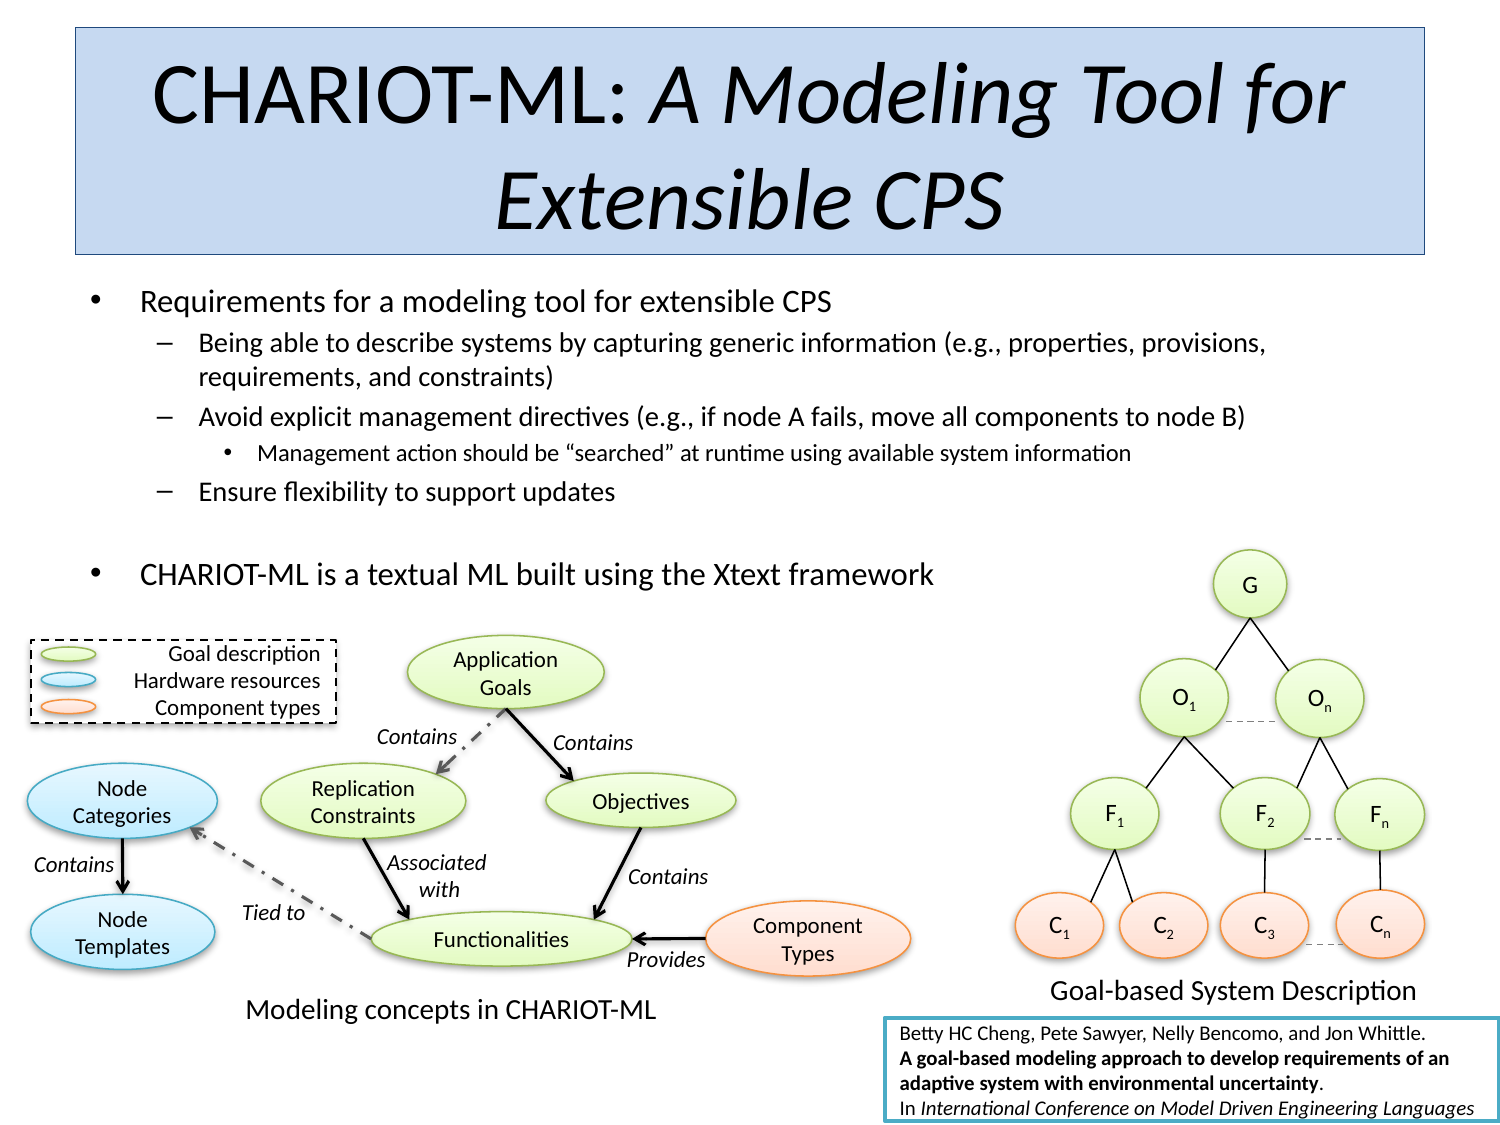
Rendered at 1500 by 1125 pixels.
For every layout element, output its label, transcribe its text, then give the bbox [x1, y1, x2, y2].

list Requirements for a modeling tool for extensible CPS Being able to describe systems by capturing generic information (e.g., properties, provisions, requirements, and constraints) Avoid explicit management directives (e.g., if node A fails, move all components to node B) Management action should be “searched” at runtime using available system information Ensure flexibility to support updates CHARIOT-ML is a textual ML built using the Xtext framework [75, 271, 1425, 601]
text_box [1319, 737, 1349, 790]
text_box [1215, 617, 1248, 671]
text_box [1145, 736, 1182, 789]
text_box On [1274, 658, 1365, 735]
text_box F1 [1069, 776, 1160, 848]
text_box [1249, 617, 1289, 672]
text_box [1296, 737, 1317, 789]
text_box Modeling concepts in CHARIOT-ML [194, 990, 708, 1033]
text_box F2 [1219, 776, 1311, 851]
text_box C1 [1014, 891, 1105, 959]
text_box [1114, 849, 1133, 903]
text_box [1090, 849, 1112, 903]
text_box Fn [1334, 777, 1426, 852]
text_box Betty HC Cheng, Pete Sawyer, Nelly Bencomo, and Jon Whittle. A goal-based modeling approach to develop requirements of an adaptive system with environmental uncertainty. In International Conference on Model Driven Engineering Languages [883, 1016, 1500, 1123]
text_box G [1212, 549, 1288, 616]
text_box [12, 631, 911, 981]
text_box C3 [1219, 892, 1310, 959]
text_box O1 [1139, 657, 1230, 735]
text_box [1183, 736, 1234, 789]
title CHARIOT-ML: A Modeling Tool for Extensible CPS [75, 27, 1425, 255]
text_box Cn [1335, 889, 1426, 959]
text_box Goal-based System Description [1029, 963, 1439, 1014]
text_box C2 [1118, 891, 1209, 959]
